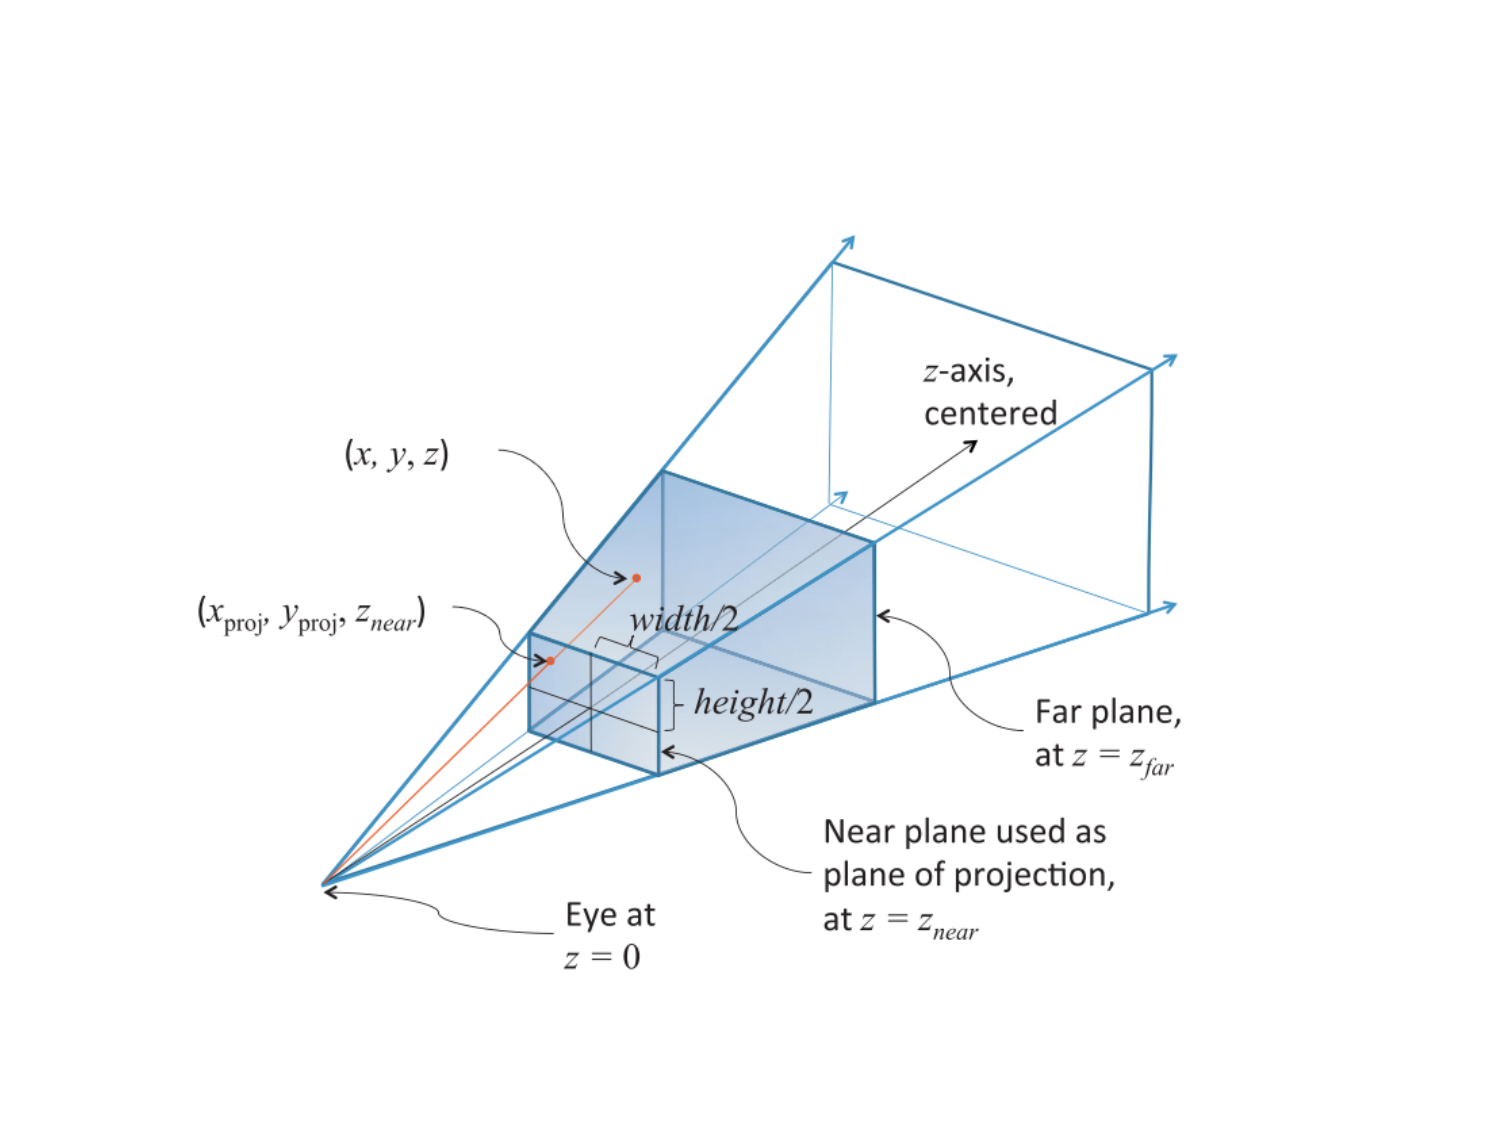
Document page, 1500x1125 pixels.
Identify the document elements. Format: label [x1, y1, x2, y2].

picture [111, 232, 1312, 976]
